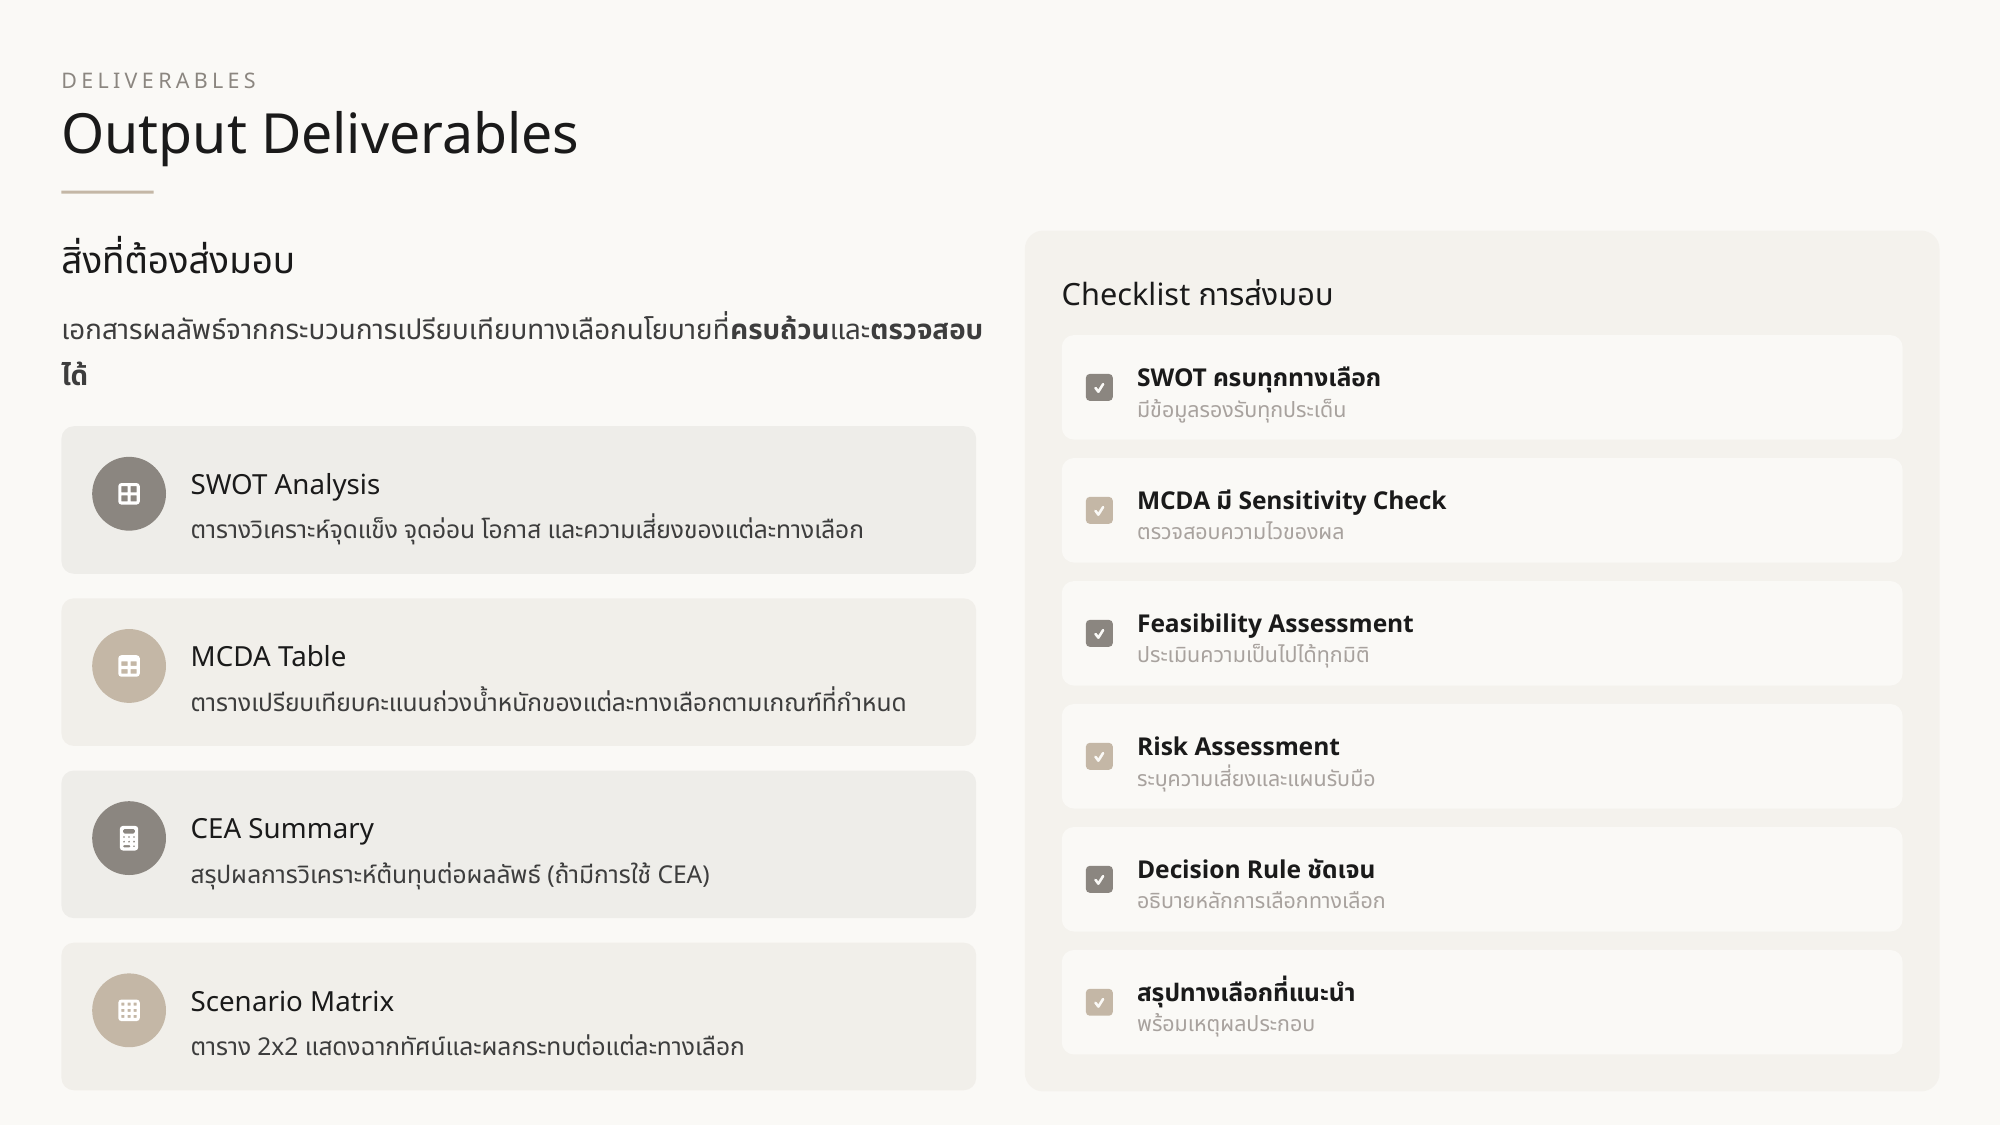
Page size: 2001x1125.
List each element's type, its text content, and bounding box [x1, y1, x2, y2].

text_box มีข้อมูลรองรับทุกประเด็น [1136, 390, 1413, 422]
text_box ตรวจสอบความไวของผล [1137, 513, 1468, 545]
text_box SWOT Analysis [190, 456, 918, 500]
text_box [118, 655, 140, 677]
text_box MCDA Table [190, 629, 957, 673]
text_box [1061, 335, 1903, 440]
text_box Feasibility Assessment [1136, 599, 1430, 637]
text_box Scenario Matrix [190, 973, 787, 1017]
text_box Decision Rule ชัดเจน [1136, 845, 1413, 883]
text_box [1085, 742, 1113, 770]
text_box MCDA มี Sensitivity Check [1137, 476, 1470, 514]
text_box ตารางวิเคราะห์จุดแข็ง จุดอ่อน โอกาส และความเสี่ยงของแต่ละทางเลือก [190, 506, 917, 543]
text_box [1061, 949, 1903, 1055]
text_box [1024, 230, 1940, 1092]
text_box [1061, 827, 1903, 932]
text_box [92, 973, 167, 1048]
text_box สรุปผลการวิเคราะห์ต้นทุนต่อผลลัพธ์ (ถ้ามีการใช้ CEA) [190, 850, 752, 888]
text_box [92, 629, 167, 703]
text_box [61, 598, 977, 746]
text_box Checklist การส่งมอบ [1061, 267, 1918, 311]
text_box CEA Summary [190, 801, 754, 845]
text_box [1085, 988, 1113, 1016]
text_box [1061, 703, 1903, 809]
text_box SWOT ครบทุกทางเลือก [1136, 353, 1414, 391]
text_box [118, 999, 140, 1022]
text_box [1085, 373, 1113, 401]
text_box [1085, 496, 1113, 524]
text_box Output Deliverables [61, 104, 1967, 166]
text_box [92, 456, 167, 531]
text_box ประเมินความเป็นไปได้ทุกมิติ [1136, 636, 1428, 668]
text_box [119, 825, 139, 851]
text_box ระบุความเสี่ยงและแผนรับมือ [1137, 759, 1394, 791]
text_box พร้อมเหตุผลประกอบ [1137, 1005, 1387, 1037]
text_box [118, 483, 140, 505]
text_box อธิบายหลักการเลือกทางเลือก [1136, 882, 1411, 914]
text_box สิ่งที่ต้องส่งมอบ [61, 231, 995, 281]
text_box Risk Assessment [1137, 722, 1396, 760]
text_box สรุปทางเลือกที่แนะนำ [1137, 968, 1388, 1006]
text_box ตารางเปรียบเทียบคะแนนถ่วงน้ำหนักของแต่ละทางเลือกตามเกณฑ์ที่กำหนด [190, 678, 955, 716]
text_box [1061, 581, 1903, 686]
text_box [1061, 458, 1903, 563]
text_box [61, 426, 977, 574]
text_box [92, 801, 167, 876]
text_box [1085, 619, 1113, 647]
text_box [1085, 865, 1113, 893]
text_box [61, 190, 154, 194]
text_box [61, 770, 977, 919]
text_box [61, 942, 977, 1091]
text_box เอกสารผลลัพธ์จากกระบวนการเปรียบเทียบทางเลือกนโยบายที่ครบถ้วนและตรวจสอบได้ [61, 299, 990, 390]
text_box DELIVERABLES [61, 61, 1950, 93]
text_box ตาราง 2x2 แสดงฉากทัศน์และผลกระทบต่อแต่ละทางเลือก [190, 1022, 786, 1060]
